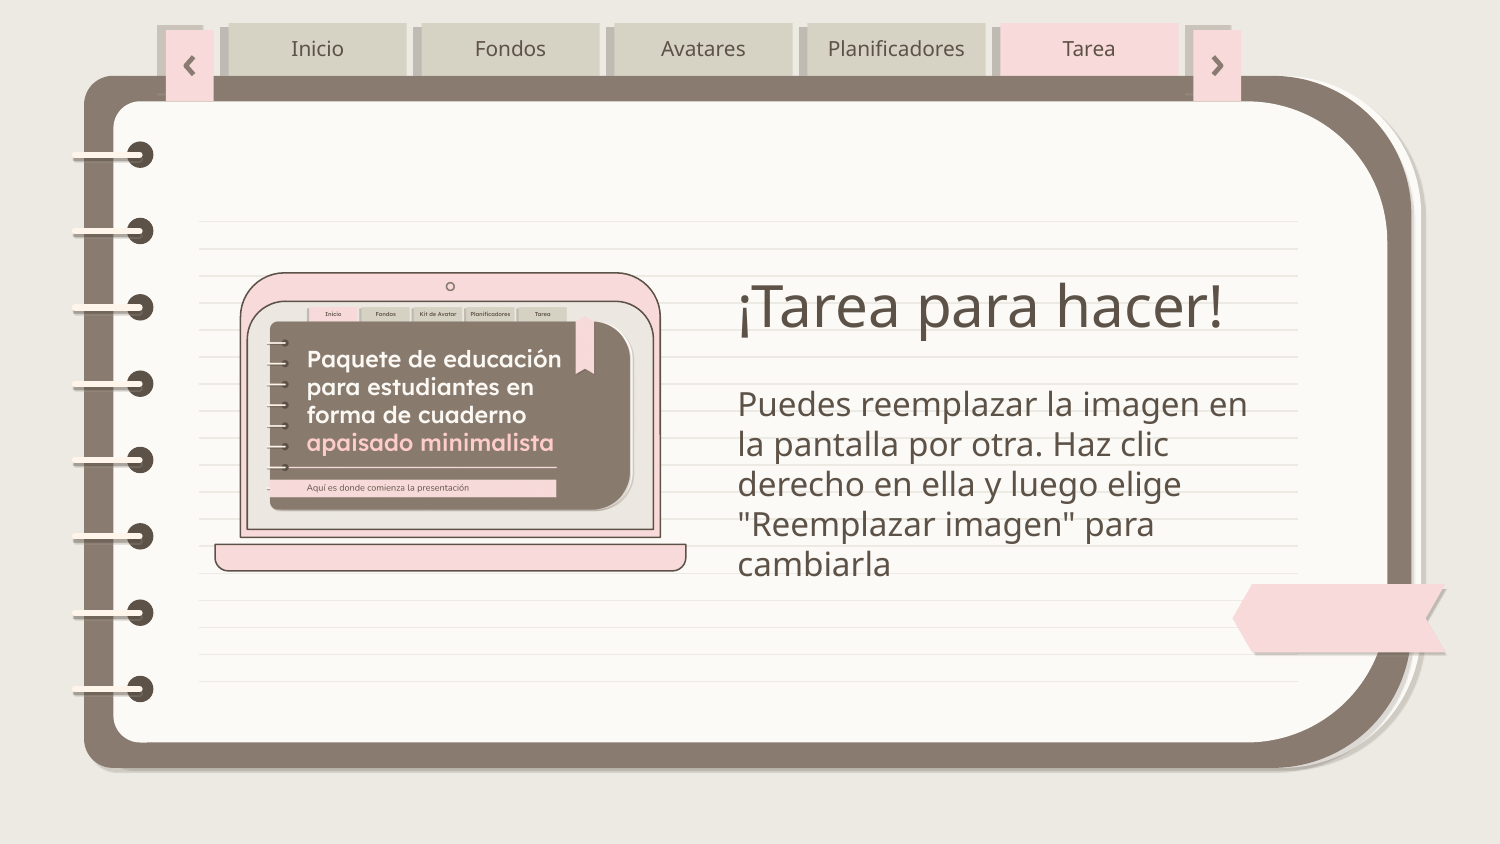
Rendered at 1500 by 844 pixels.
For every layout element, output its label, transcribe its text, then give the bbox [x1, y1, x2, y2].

picture [246, 301, 654, 530]
text_box [165, 30, 214, 102]
subtitle Planificadores [807, 20, 986, 76]
text_box [1193, 30, 1242, 102]
subtitle Puedes reemplazar la imagen en la pantalla por otra. Haz clic derecho en ella y luego elige "Reemplazar imagen" para cambiarla [722, 368, 1285, 597]
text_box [214, 272, 686, 572]
text_box [185, 56, 194, 75]
title ¡Tarea para hacer! [722, 247, 1285, 355]
subtitle Inicio [228, 20, 407, 76]
text_box [1213, 56, 1222, 75]
subtitle Tarea [1000, 20, 1179, 76]
subtitle Avatares [614, 20, 793, 76]
subtitle Fondos [421, 20, 600, 76]
text_box [1232, 584, 1446, 653]
